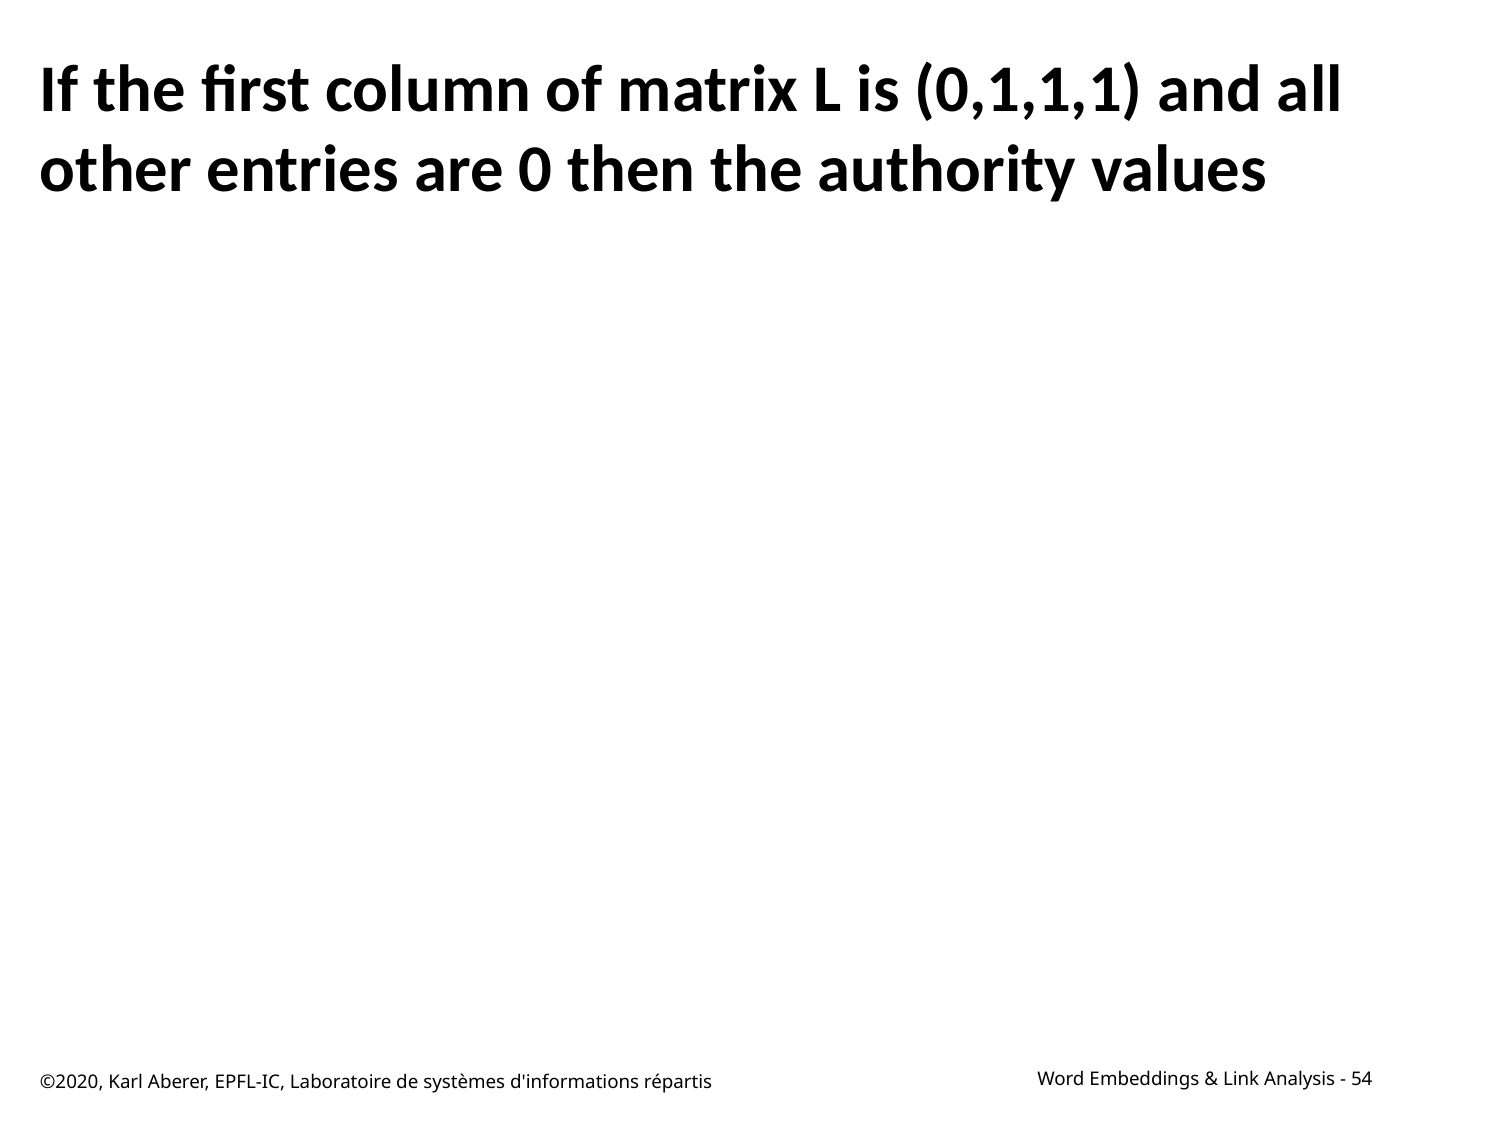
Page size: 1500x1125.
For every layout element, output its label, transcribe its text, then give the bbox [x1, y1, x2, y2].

title If the first column of matrix L is (0,1,1,1) and all other entries are 0 then the authority values [24, 49, 1388, 201]
footer ©2020, Karl Aberer, EPFL-IC, Laboratoire de systèmes d'informations répartis [24, 1062, 988, 1101]
